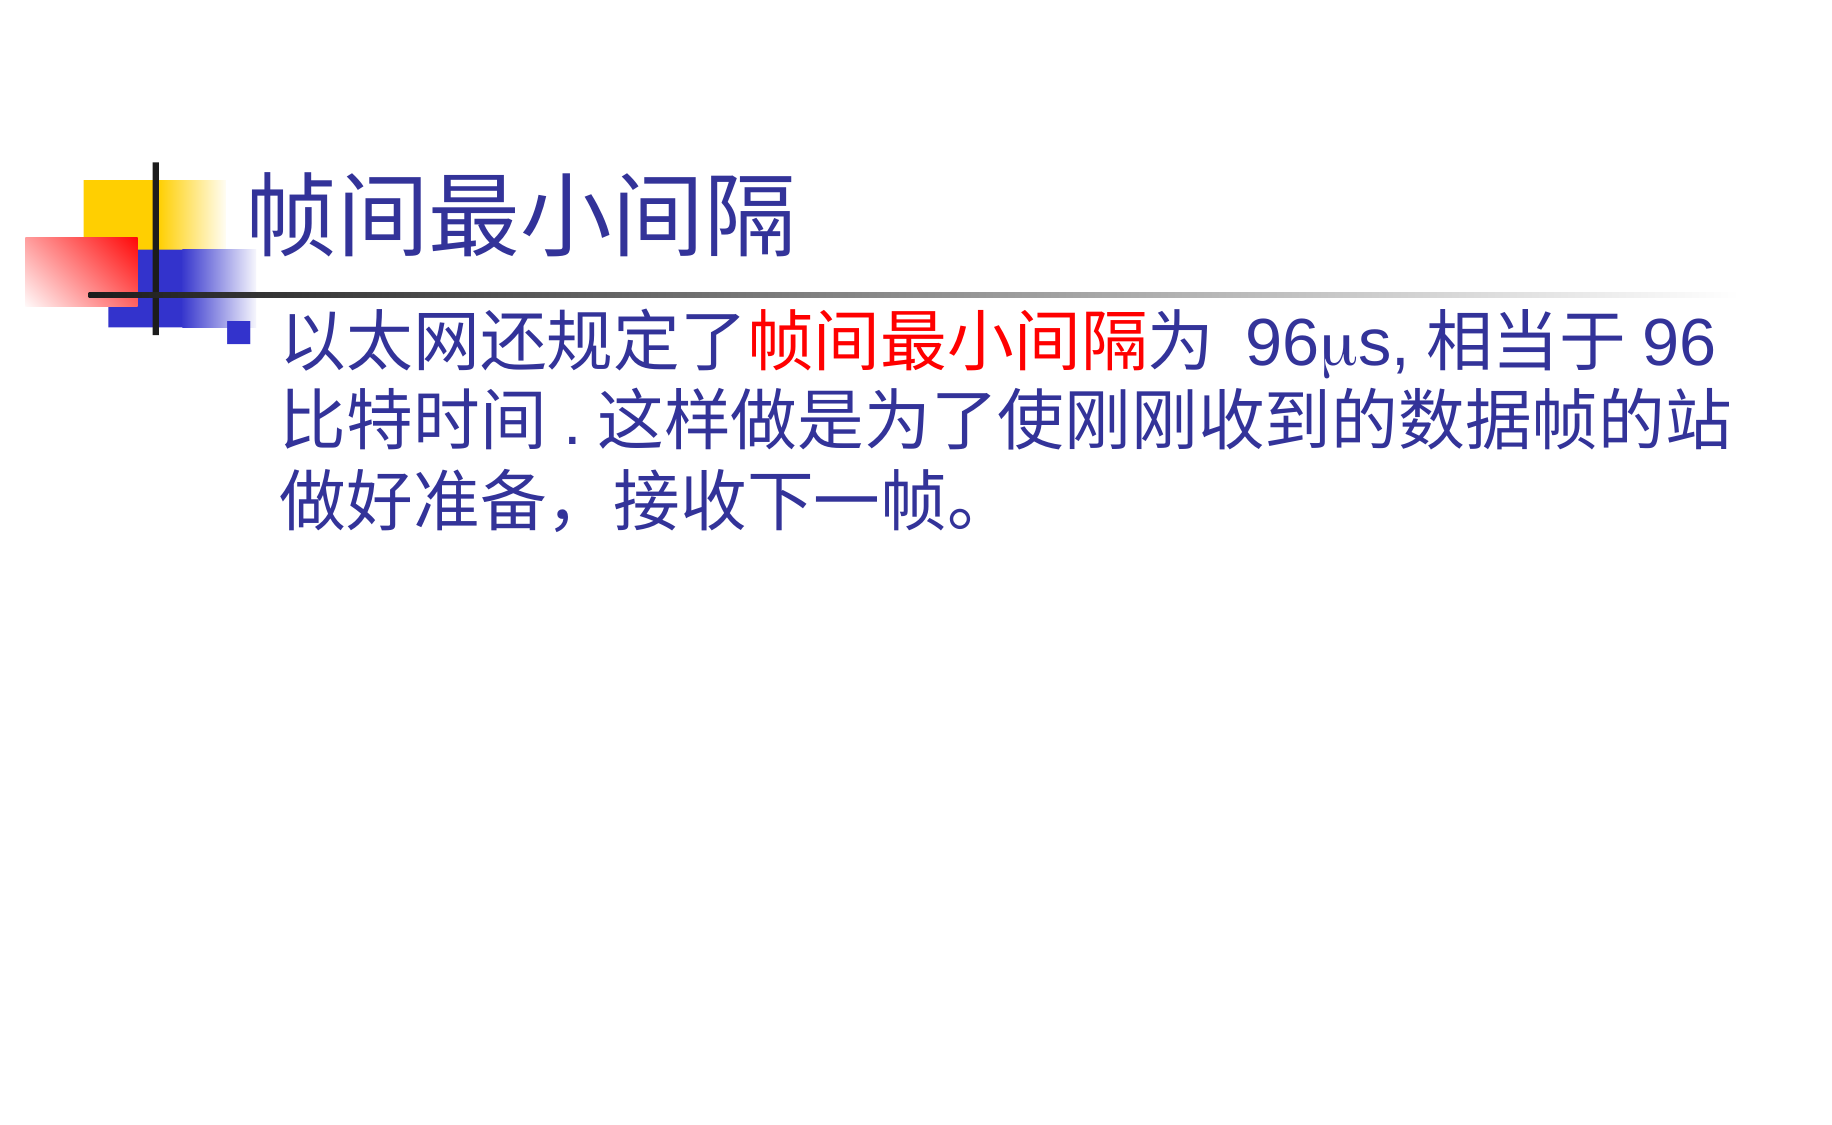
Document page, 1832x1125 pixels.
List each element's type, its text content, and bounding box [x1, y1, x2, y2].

list 以太网还规定了帧间最小间隔为 96s,相当于96比特时间.这样做是为了使刚刚收到的数据帧的站做好准备，接收下一帧。 [208, 290, 1766, 966]
title 帧间最小间隔 [230, 125, 1791, 275]
